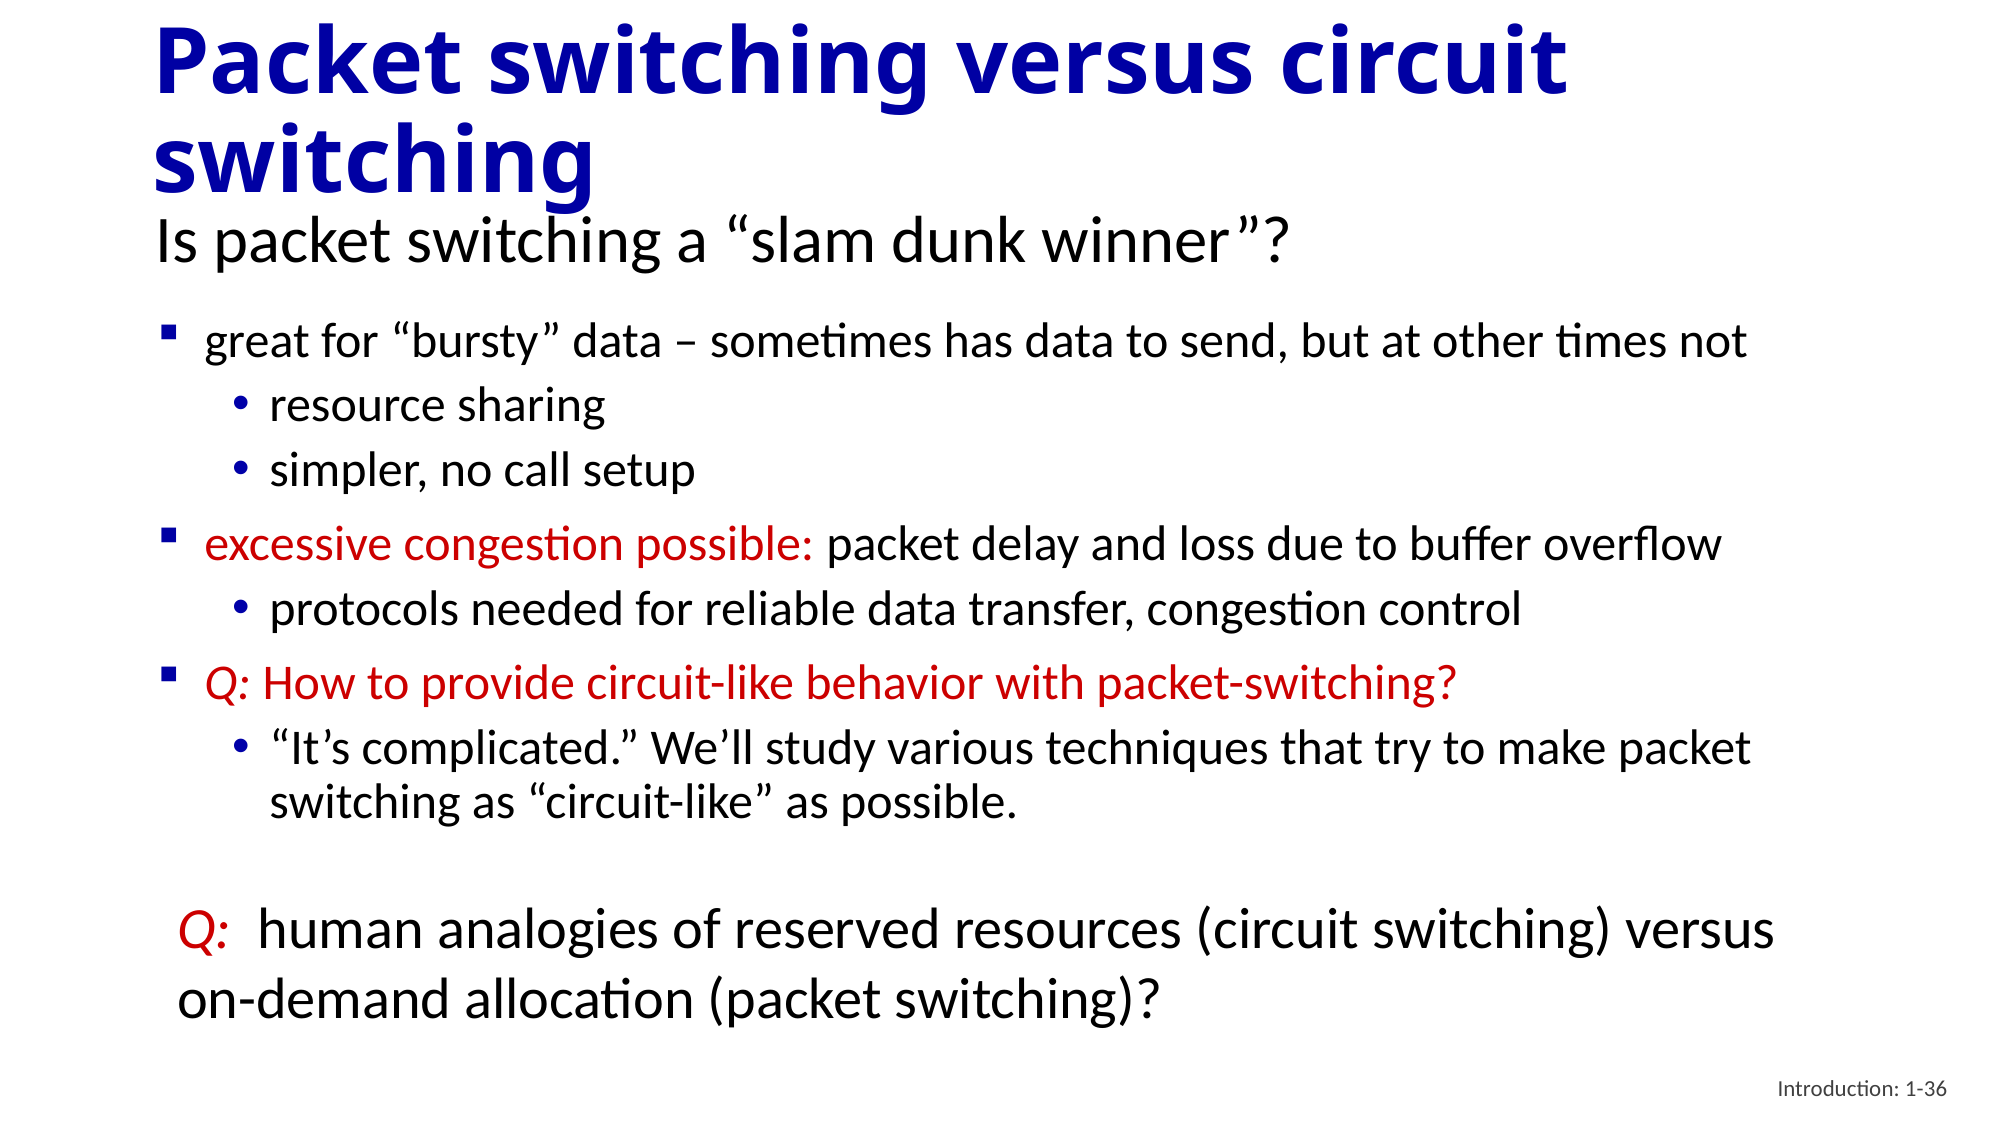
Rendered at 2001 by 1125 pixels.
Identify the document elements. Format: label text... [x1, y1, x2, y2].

text_box Is packet switching a “slam dunk winner”? [119, 197, 1370, 298]
slide_number Introduction: 1-36 [1512, 1056, 1963, 1117]
text_box great for “bursty” data – sometimes has data to send, but at other times not resource sharing simpler, no call setup excessive congestion possible: packet delay and loss due to buffer overflow protocols needed for reliable data transfer, congestion control Q: How to provide circuit-like behavior with packet-switching? “It’s complicated.” We’ll study various techniques that try to make packet switching as “circuit-like” as possible. [142, 306, 1860, 1070]
text_box Q: human analogies of reserved resources (circuit switching) versus on-demand allocation (packet switching)? [162, 882, 1881, 1038]
title Packet switching versus circuit switching [137, 40, 1863, 187]
